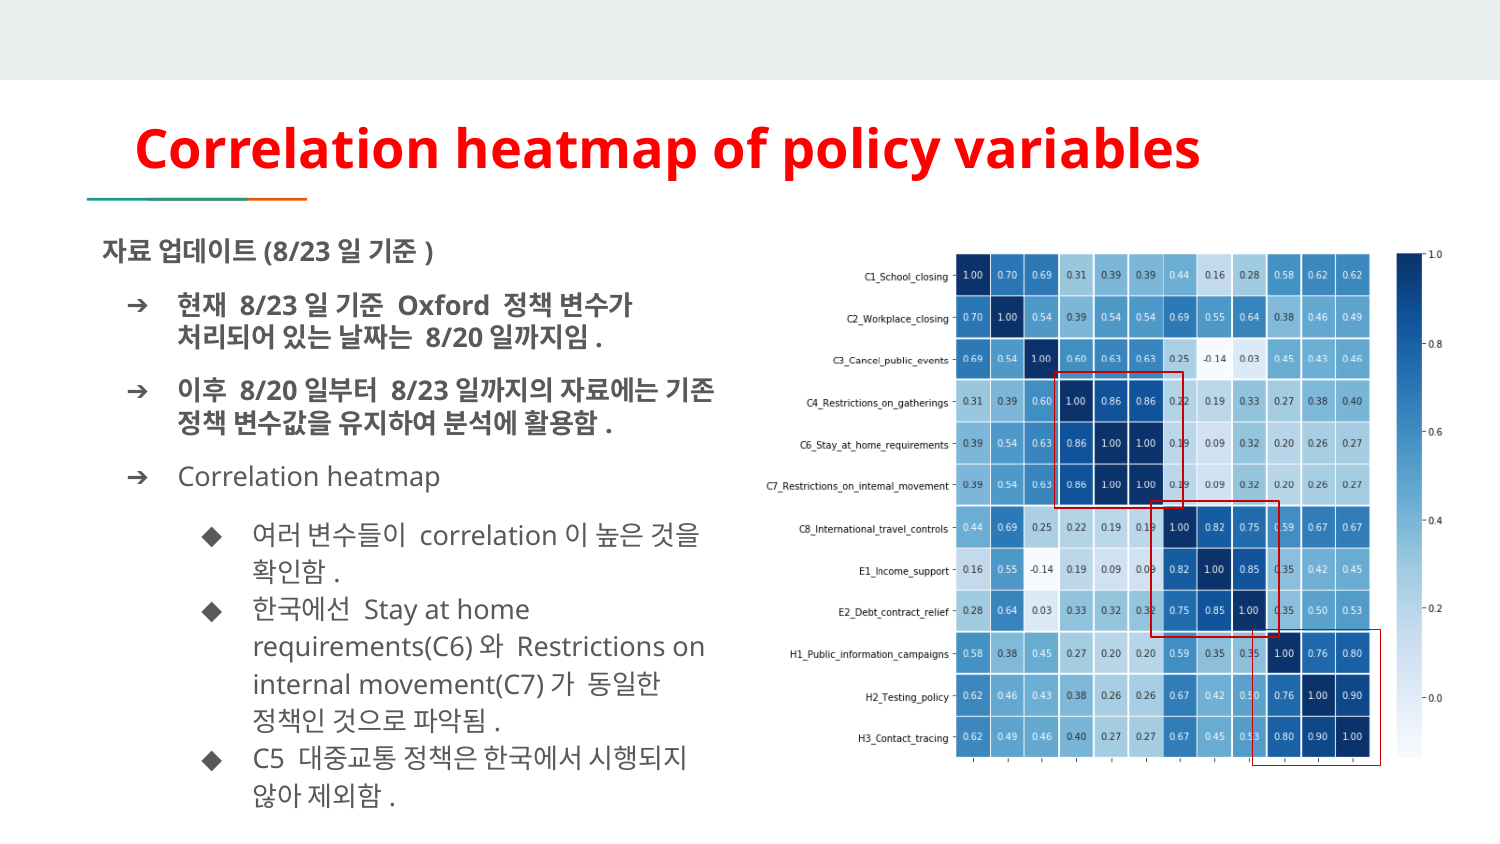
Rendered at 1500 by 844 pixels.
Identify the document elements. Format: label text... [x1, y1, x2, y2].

list 자료 업데이트(8/23일 기준) 현재 8/23일 기준 Oxford 정책 변수가 처리되어 있는 날짜는 8/20일까지임. 이후 8/20일부터 8/23일까지의 자료에는 기존 정책 변수값을 유지하여 분석에 활용함. Correlation heatmap 여러 변수들이 correlation이 높은 것을 확인함. 한국에선 Stay at home requirements(C6)와 Restrictions on internal movement(C7)가 동일한 정책인 것으로 파악됨. C5 대중교통 정책은 한국에서 시행되지 않아 제외함. [87, 219, 750, 826]
picture [738, 241, 1448, 766]
title Correlation heatmap of policy variables [119, 99, 1381, 187]
